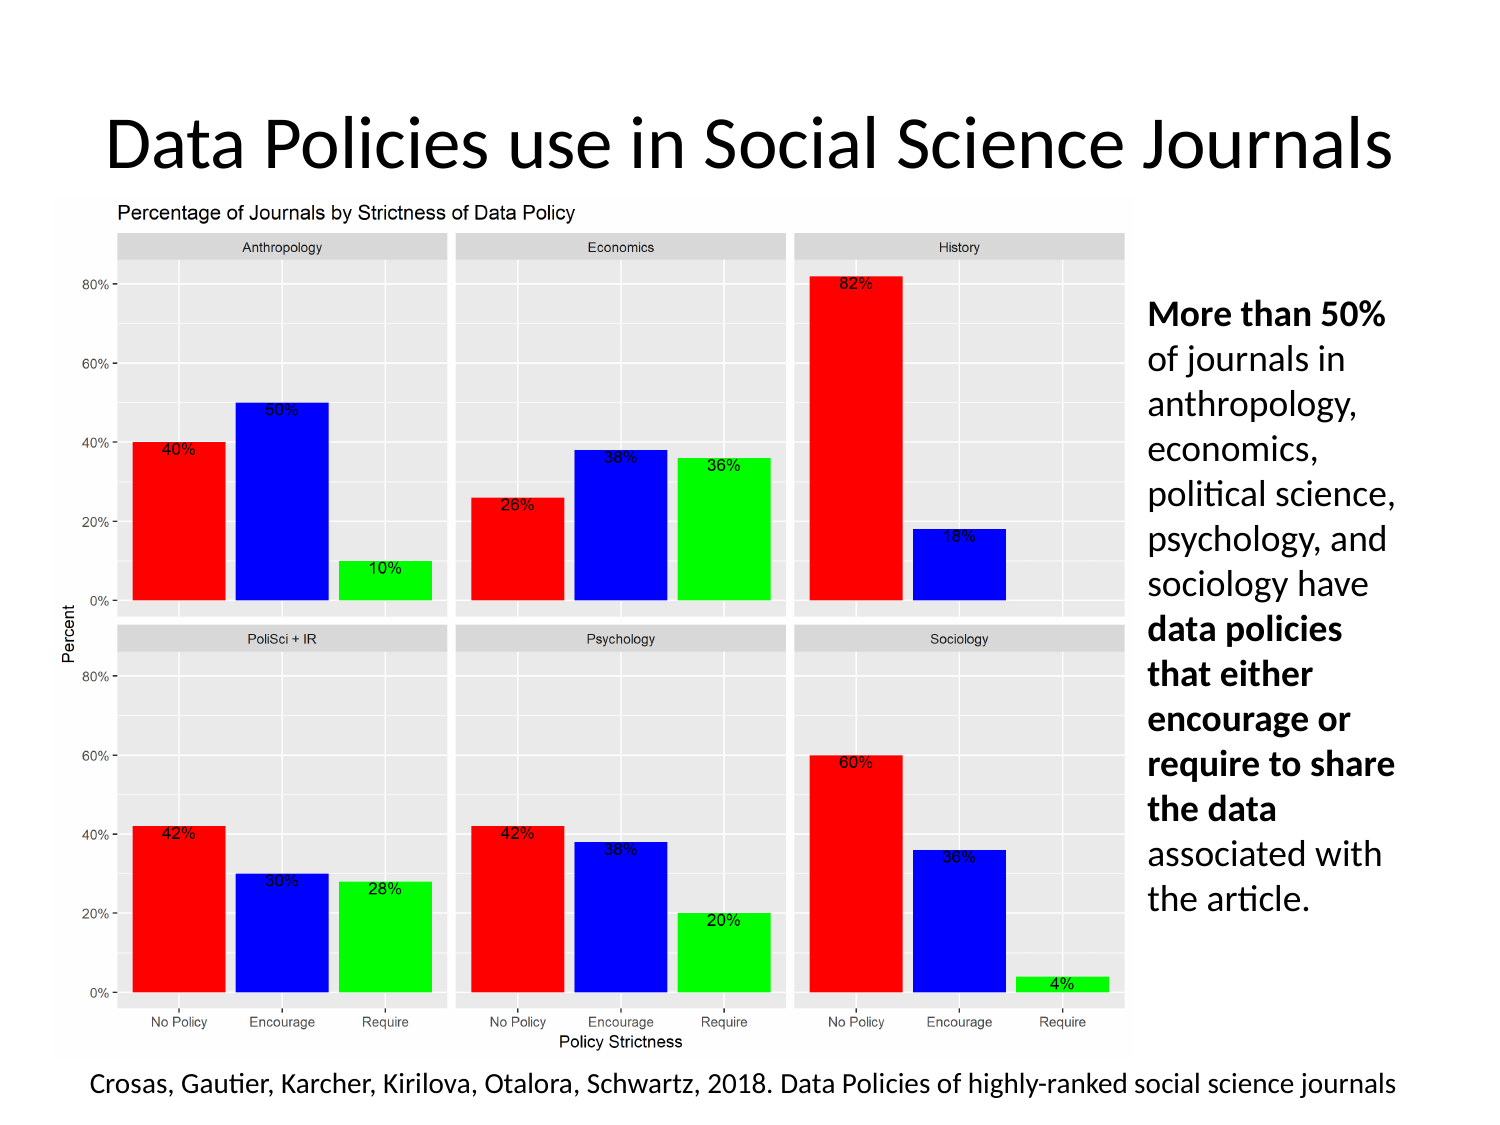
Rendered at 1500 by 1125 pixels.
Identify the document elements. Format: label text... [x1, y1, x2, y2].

text_box Crosas, Gautier, Karcher, Kirilova, Otalora, Schwartz, 2018. Data Policies of highly-ranked social science journals [74, 1056, 1466, 1107]
title Data Policies use in Social Science Journals [75, 45, 1425, 233]
picture [53, 196, 1133, 1060]
text_box More than 50% of journals in anthropology, economics, political science, psychology, and sociology have data policies that either encourage or require to share the data associated with the article. [1138, 281, 1425, 927]
